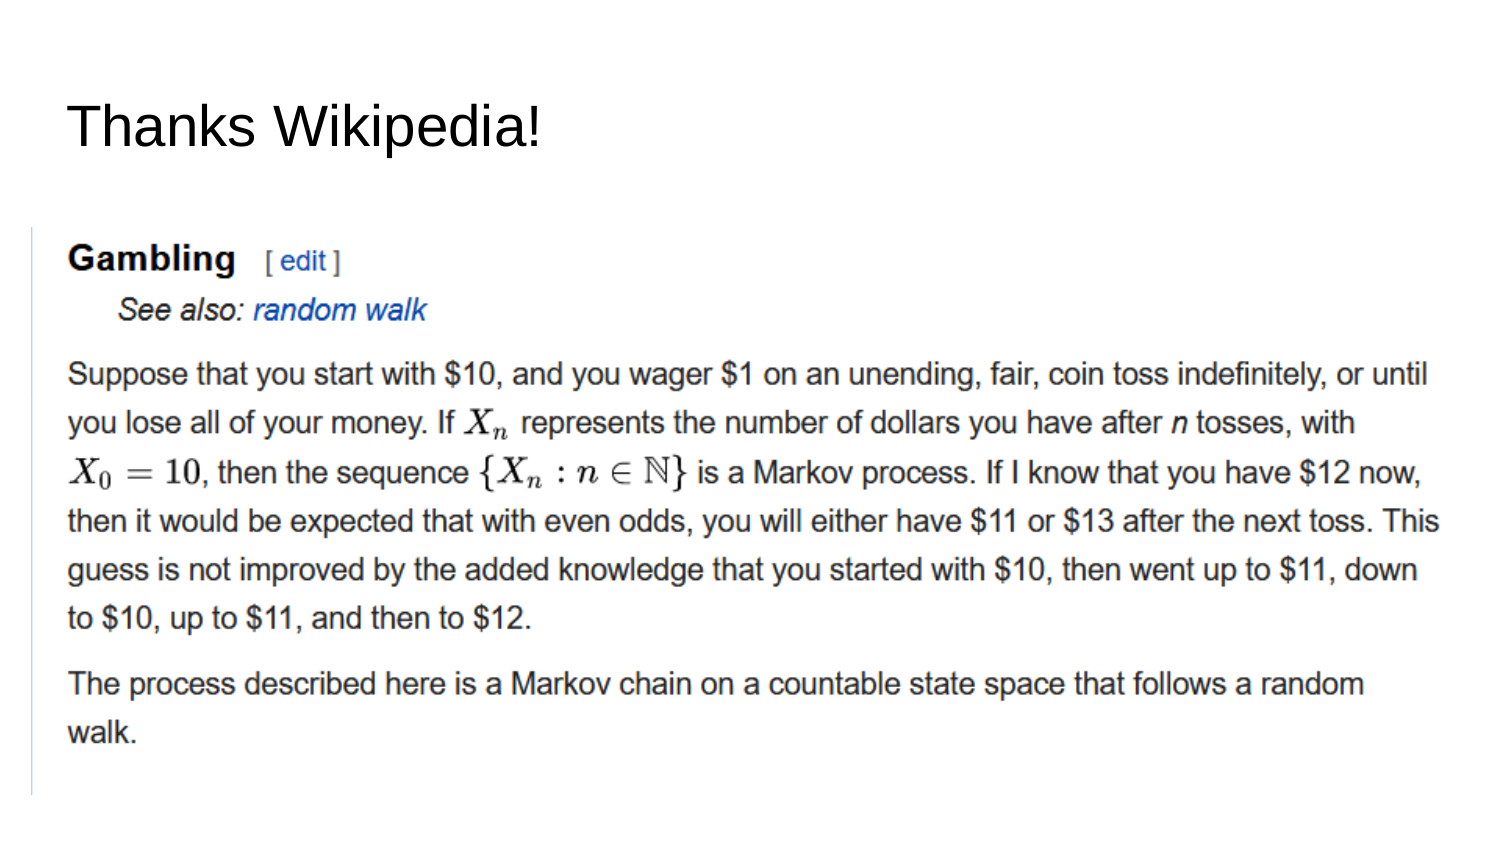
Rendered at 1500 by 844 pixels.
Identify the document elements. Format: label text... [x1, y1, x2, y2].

picture [30, 227, 1469, 795]
title Thanks Wikipedia! [51, 72, 1449, 167]
